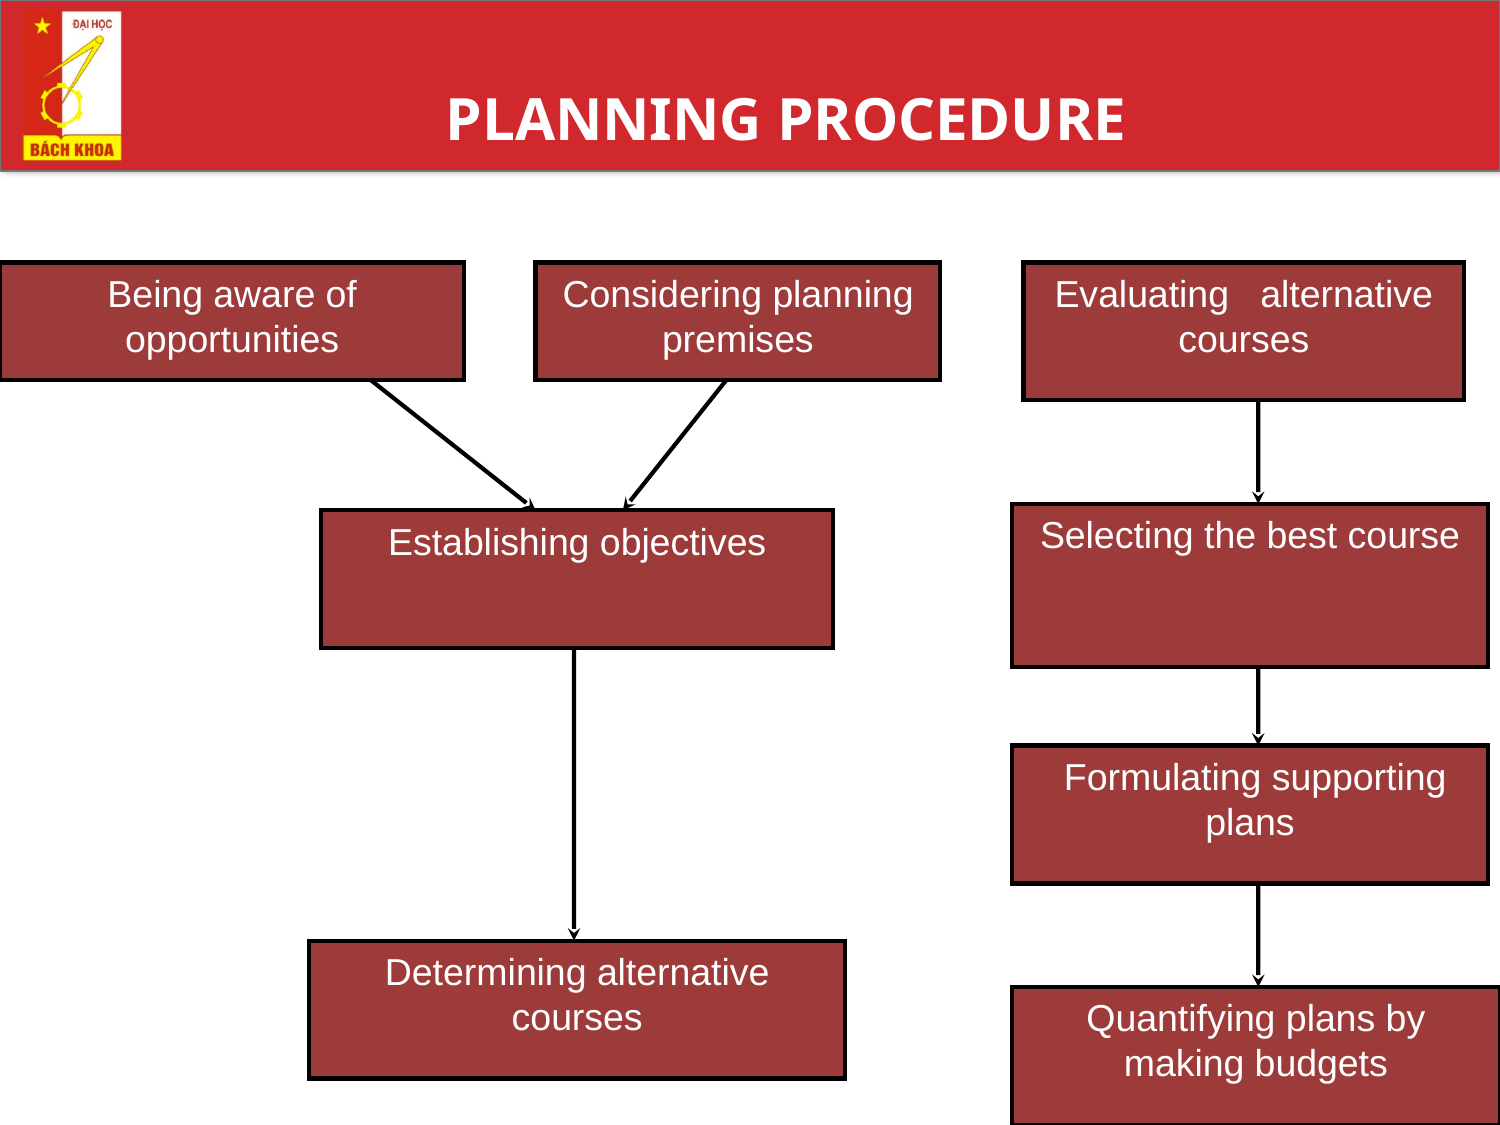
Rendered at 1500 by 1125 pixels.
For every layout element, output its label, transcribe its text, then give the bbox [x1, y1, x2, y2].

text_box PLANNING PROCEDURE [131, 74, 1468, 160]
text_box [0, 261, 1500, 1125]
picture [21, 10, 123, 161]
text_box [0, 0, 1500, 172]
